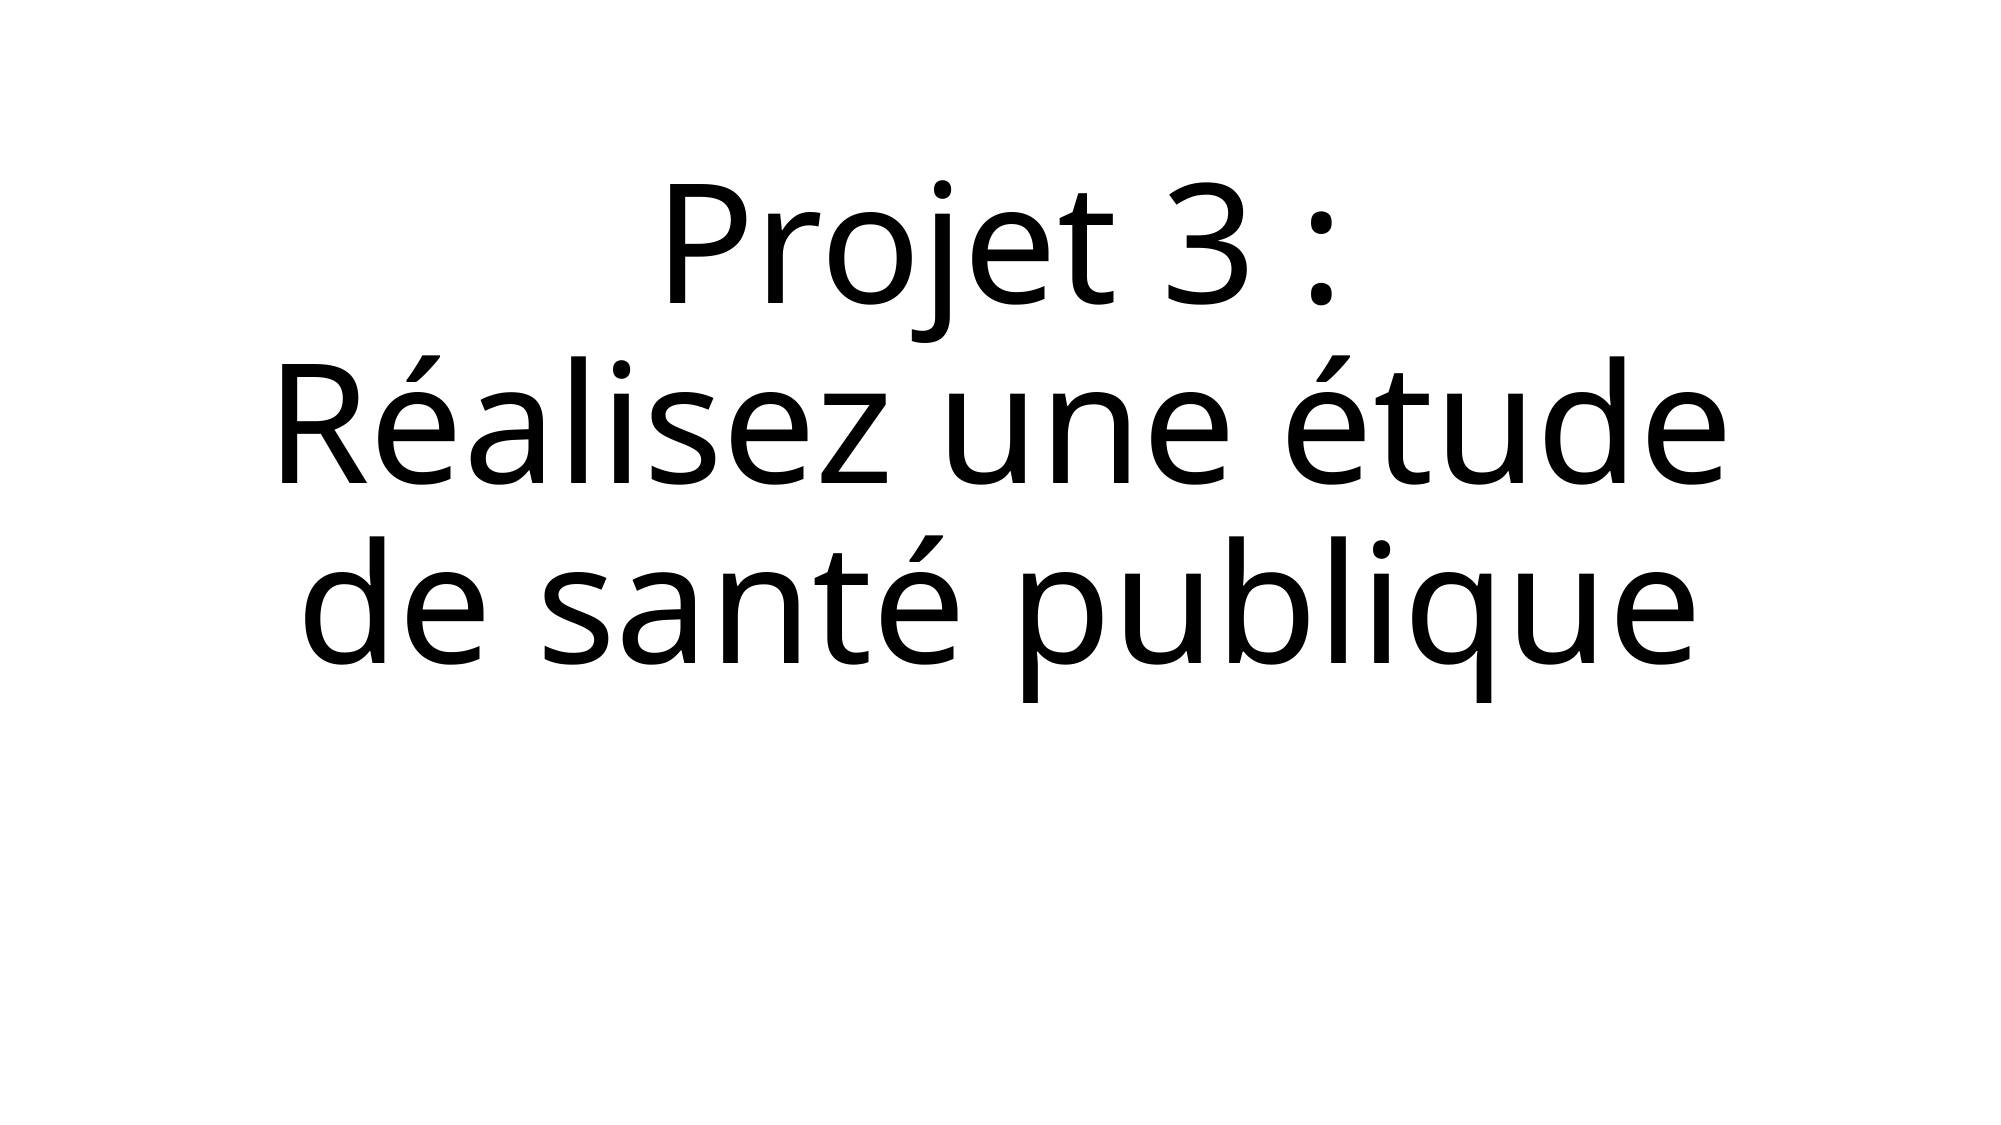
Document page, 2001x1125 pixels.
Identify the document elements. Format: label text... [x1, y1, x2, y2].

title Projet 3 : Réalisez une étude de santé publique [249, 495, 1750, 888]
